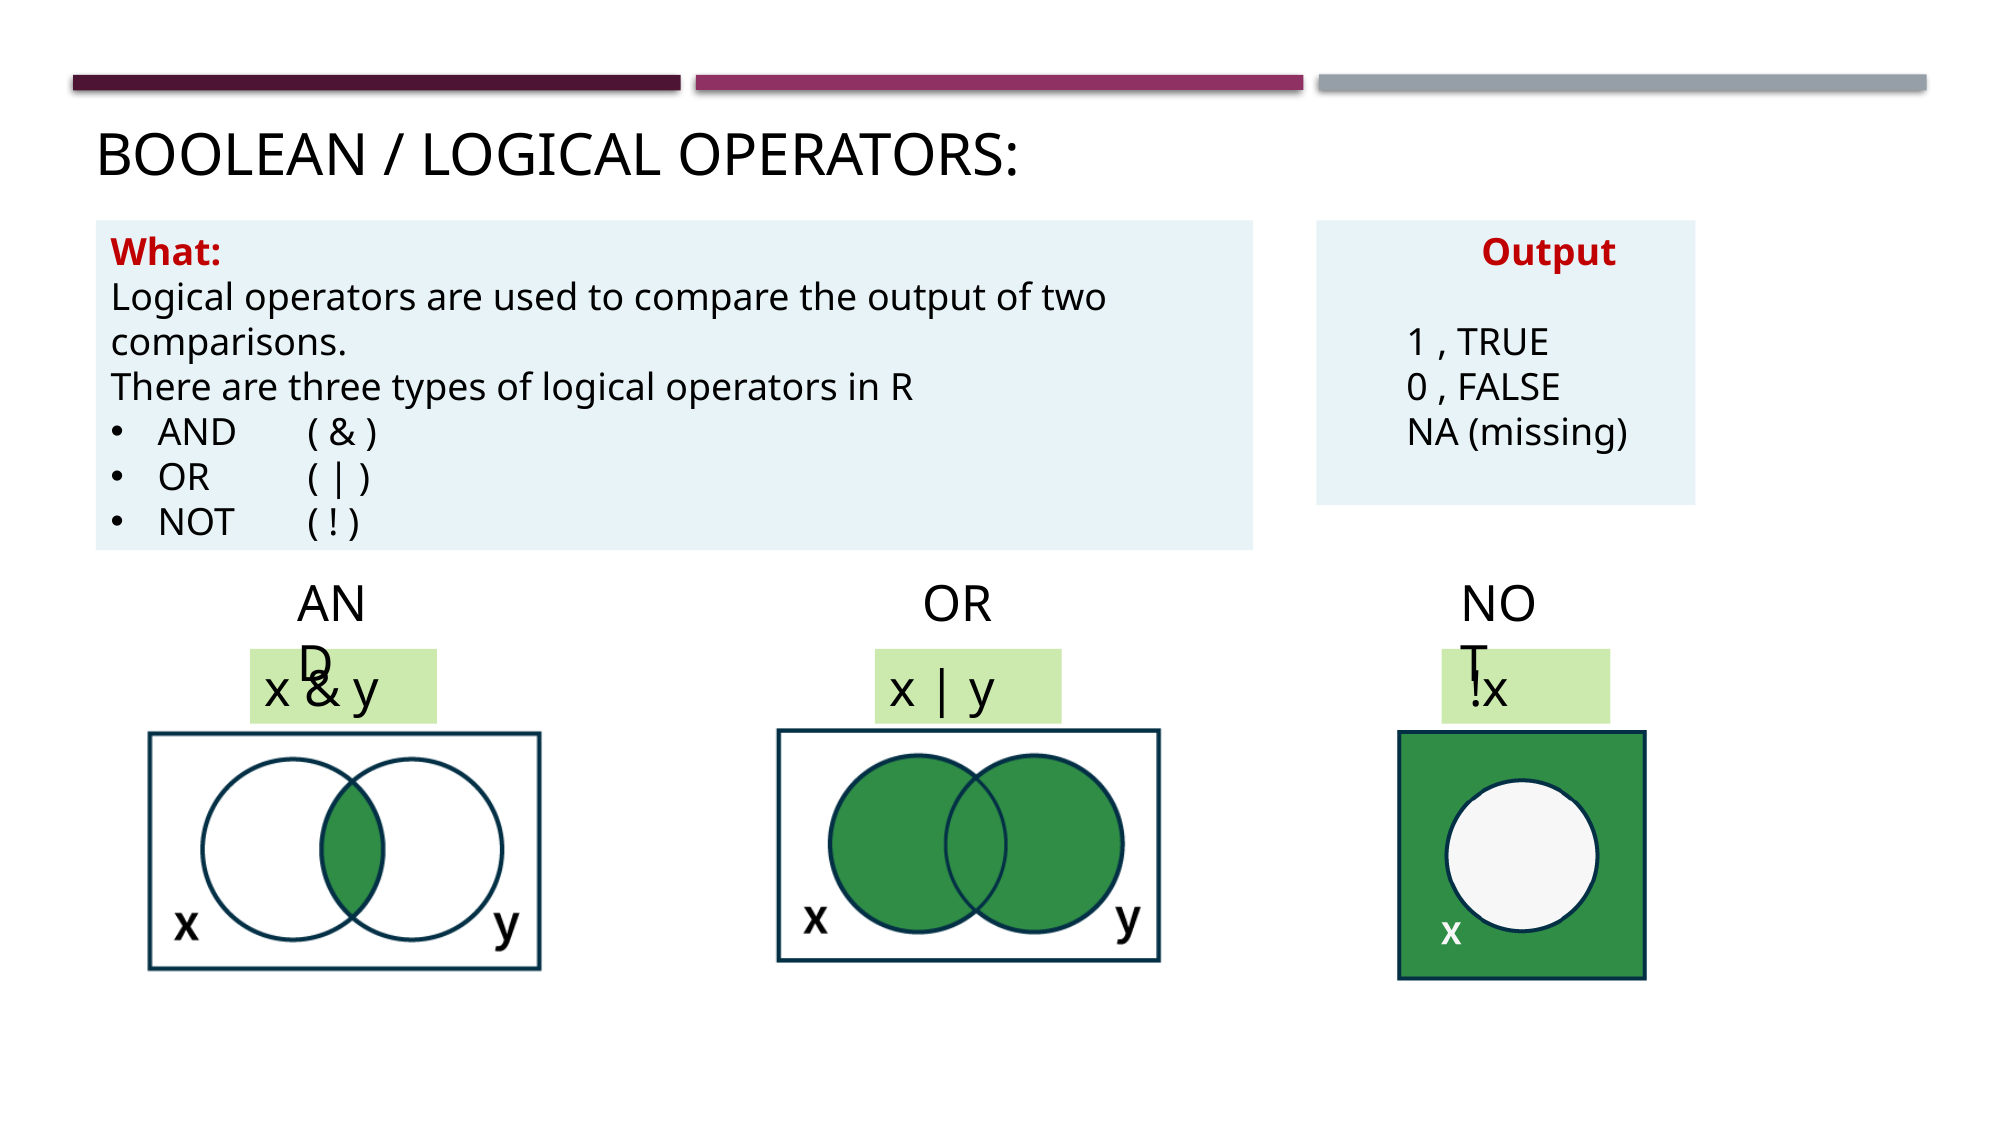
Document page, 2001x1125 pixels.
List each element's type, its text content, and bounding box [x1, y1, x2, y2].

text_box NOT [1445, 563, 1567, 699]
text_box OR [907, 563, 1029, 639]
text_box Output 1 , TRUE 0 , FALSE NA (missing) [1316, 220, 1696, 506]
picture [140, 724, 547, 975]
text_box !x [1441, 648, 1611, 722]
text_box AND [282, 563, 404, 699]
picture [1390, 724, 1657, 988]
title Boolean / Logical operators: [80, 0, 1890, 196]
text_box x | y [874, 648, 1062, 722]
text_box x & y [250, 648, 437, 722]
text_box What: Logical operators are used to compare the output of two comparisons. There are three types of logical operators in R AND ( & ) OR ( | ) NOT ( ! ) [95, 220, 1254, 551]
picture [773, 724, 1164, 975]
